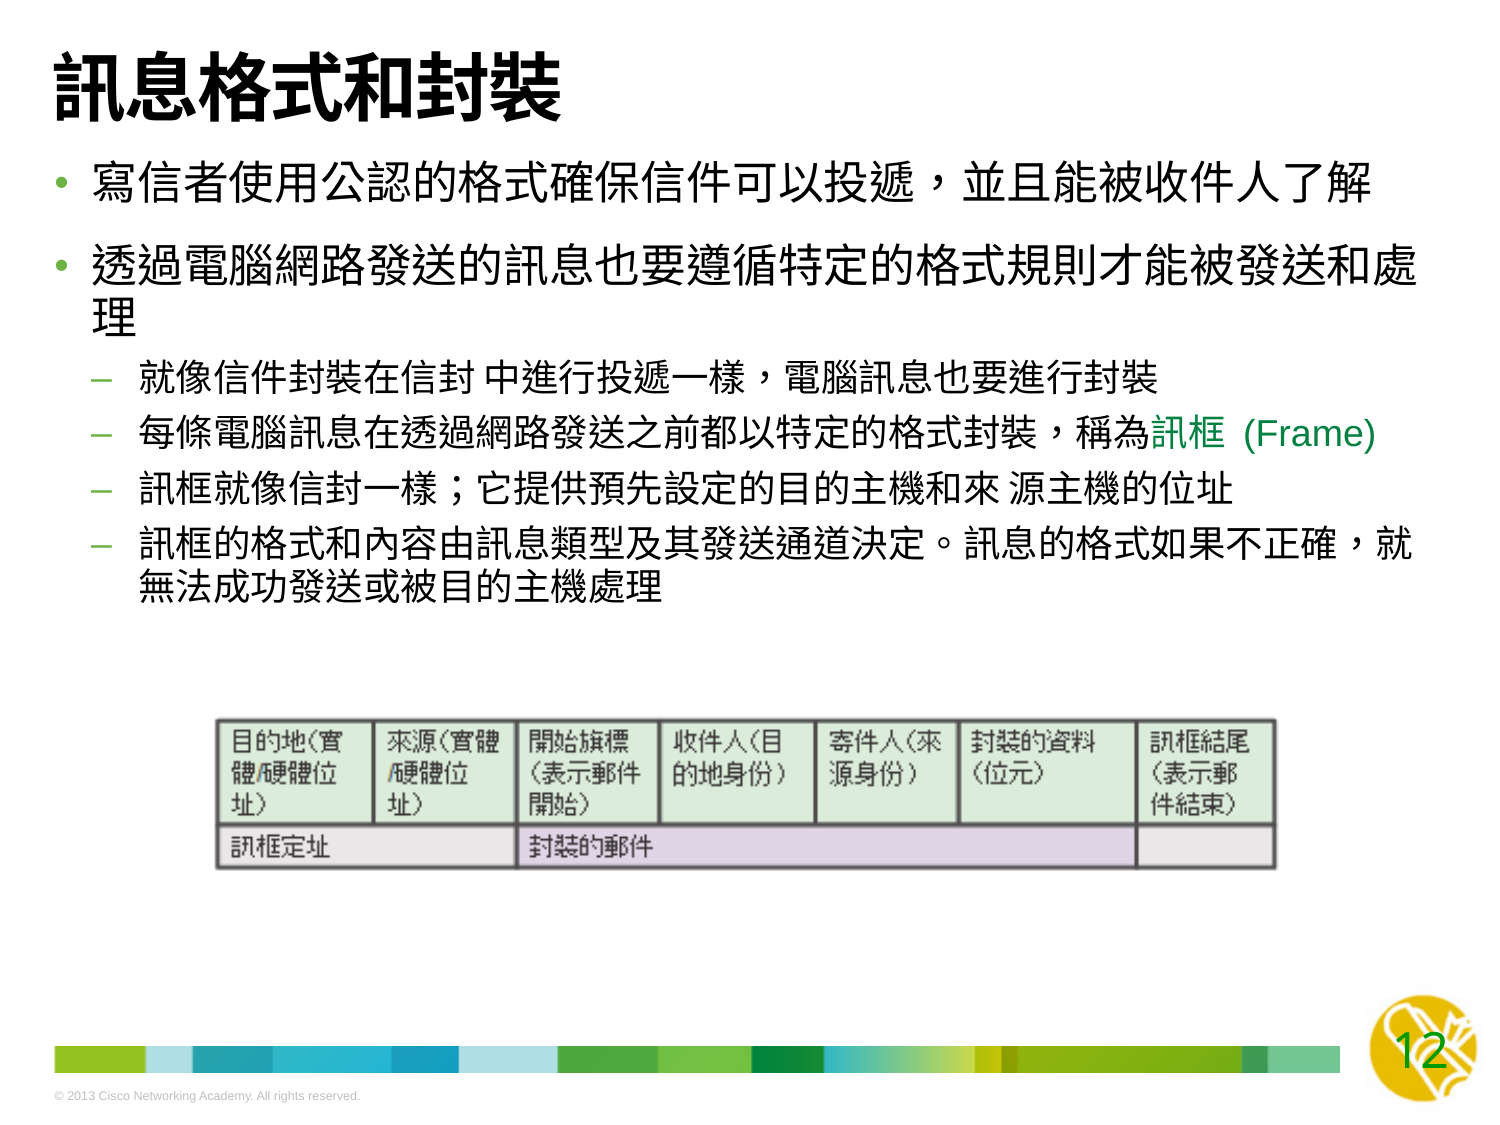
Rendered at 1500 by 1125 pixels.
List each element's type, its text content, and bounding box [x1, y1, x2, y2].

title 訊息格式和封裝 [37, 24, 1447, 138]
picture [54, 970, 1500, 1125]
list 寫信者使用公認的格式確保信件可以投遞，並且能被收件人了解 透過電腦網路發送的訊息也要遵循特定的格式規則才能被發送和處理 就像信件封裝在信封 中進行投遞一樣，電腦訊息也要進行封裝 每條電腦訊息在透過網路發送之前都以特定的格式封裝，稱為訊框 (Frame) 訊框就像信封一樣；它提供預先設定的目的主機和來 源主機的位址 訊框的格式和內容由訊息類型及其發送通道決定。訊息的格式如果不正確，就無法成功發送或被目的主機處理 [39, 149, 1447, 1035]
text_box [201, 705, 1283, 879]
